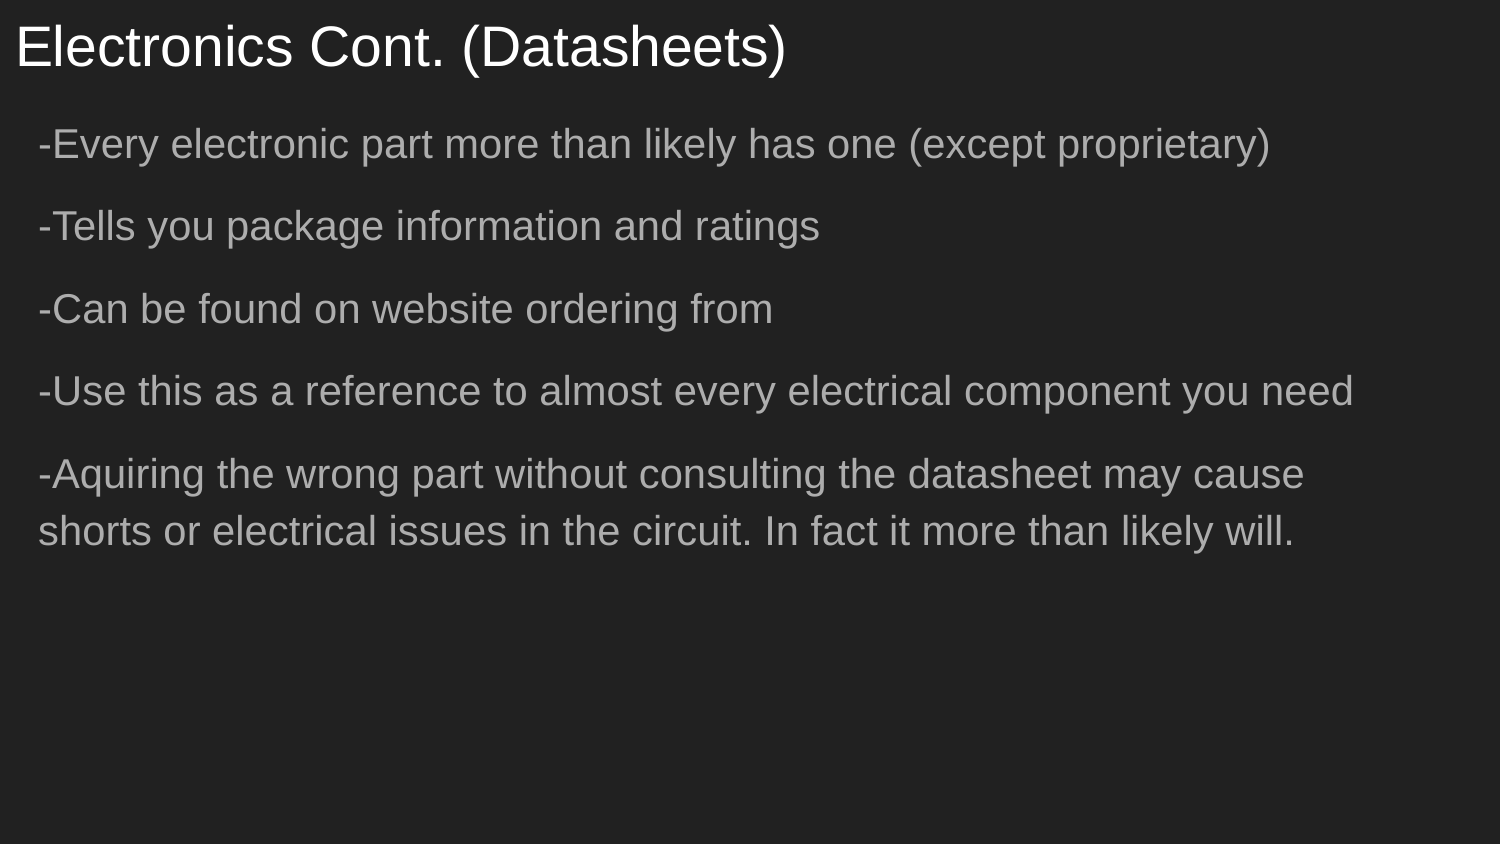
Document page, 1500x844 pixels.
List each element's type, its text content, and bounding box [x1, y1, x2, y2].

title Electronics Cont. (Datasheets) [0, 0, 1398, 94]
list -Every electronic part more than likely has one (except proprietary) -Tells you package information and ratings -Can be found on website ordering from -Use this as a reference to almost every electrical component you need -Aquiring the wrong part without consulting the datasheet may cause shorts or electrical issues in the circuit. In fact it more than likely will. [23, 93, 1421, 655]
